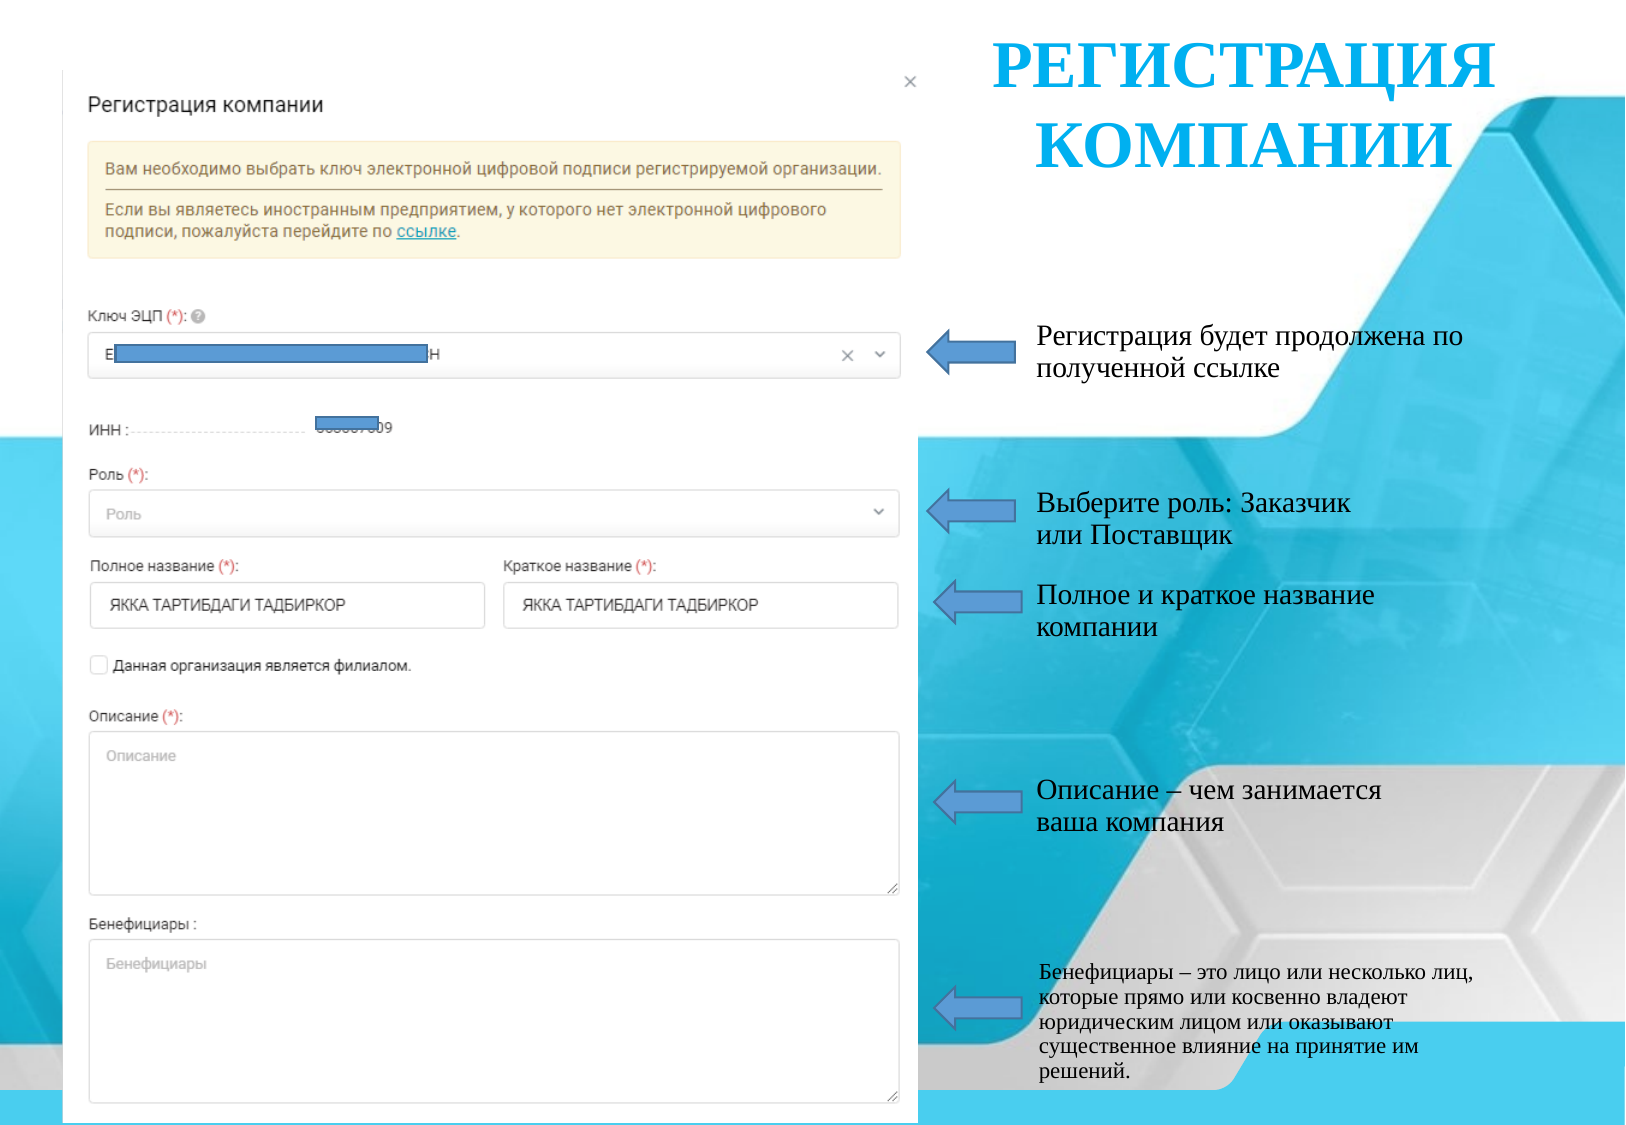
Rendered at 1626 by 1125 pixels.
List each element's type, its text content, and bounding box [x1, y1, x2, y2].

text_box Описание – чем занимается ваша компания [1021, 766, 1416, 846]
text_box [925, 487, 1016, 535]
text_box Выберите роль: Заказчик или Поставщик [1021, 479, 1416, 559]
text_box РЕГИСТРАЦИЯ КОМПАНИИ [927, 13, 1563, 189]
text_box [925, 328, 1016, 376]
text_box [932, 984, 1023, 1032]
text_box [932, 578, 1023, 626]
text_box Бенефициары – это лицо или несколько лиц, которые прямо или косвенно владеют юридическим лицом или оказывают существенное влияние на принятие им решений. [1023, 952, 1522, 1093]
text_box Полное и краткое название компании [1021, 571, 1416, 651]
picture [0, 0, 1625, 1123]
text_box Регистрация будет продолжена по полученной ссылке [1021, 312, 1522, 392]
text_box [932, 778, 1023, 826]
